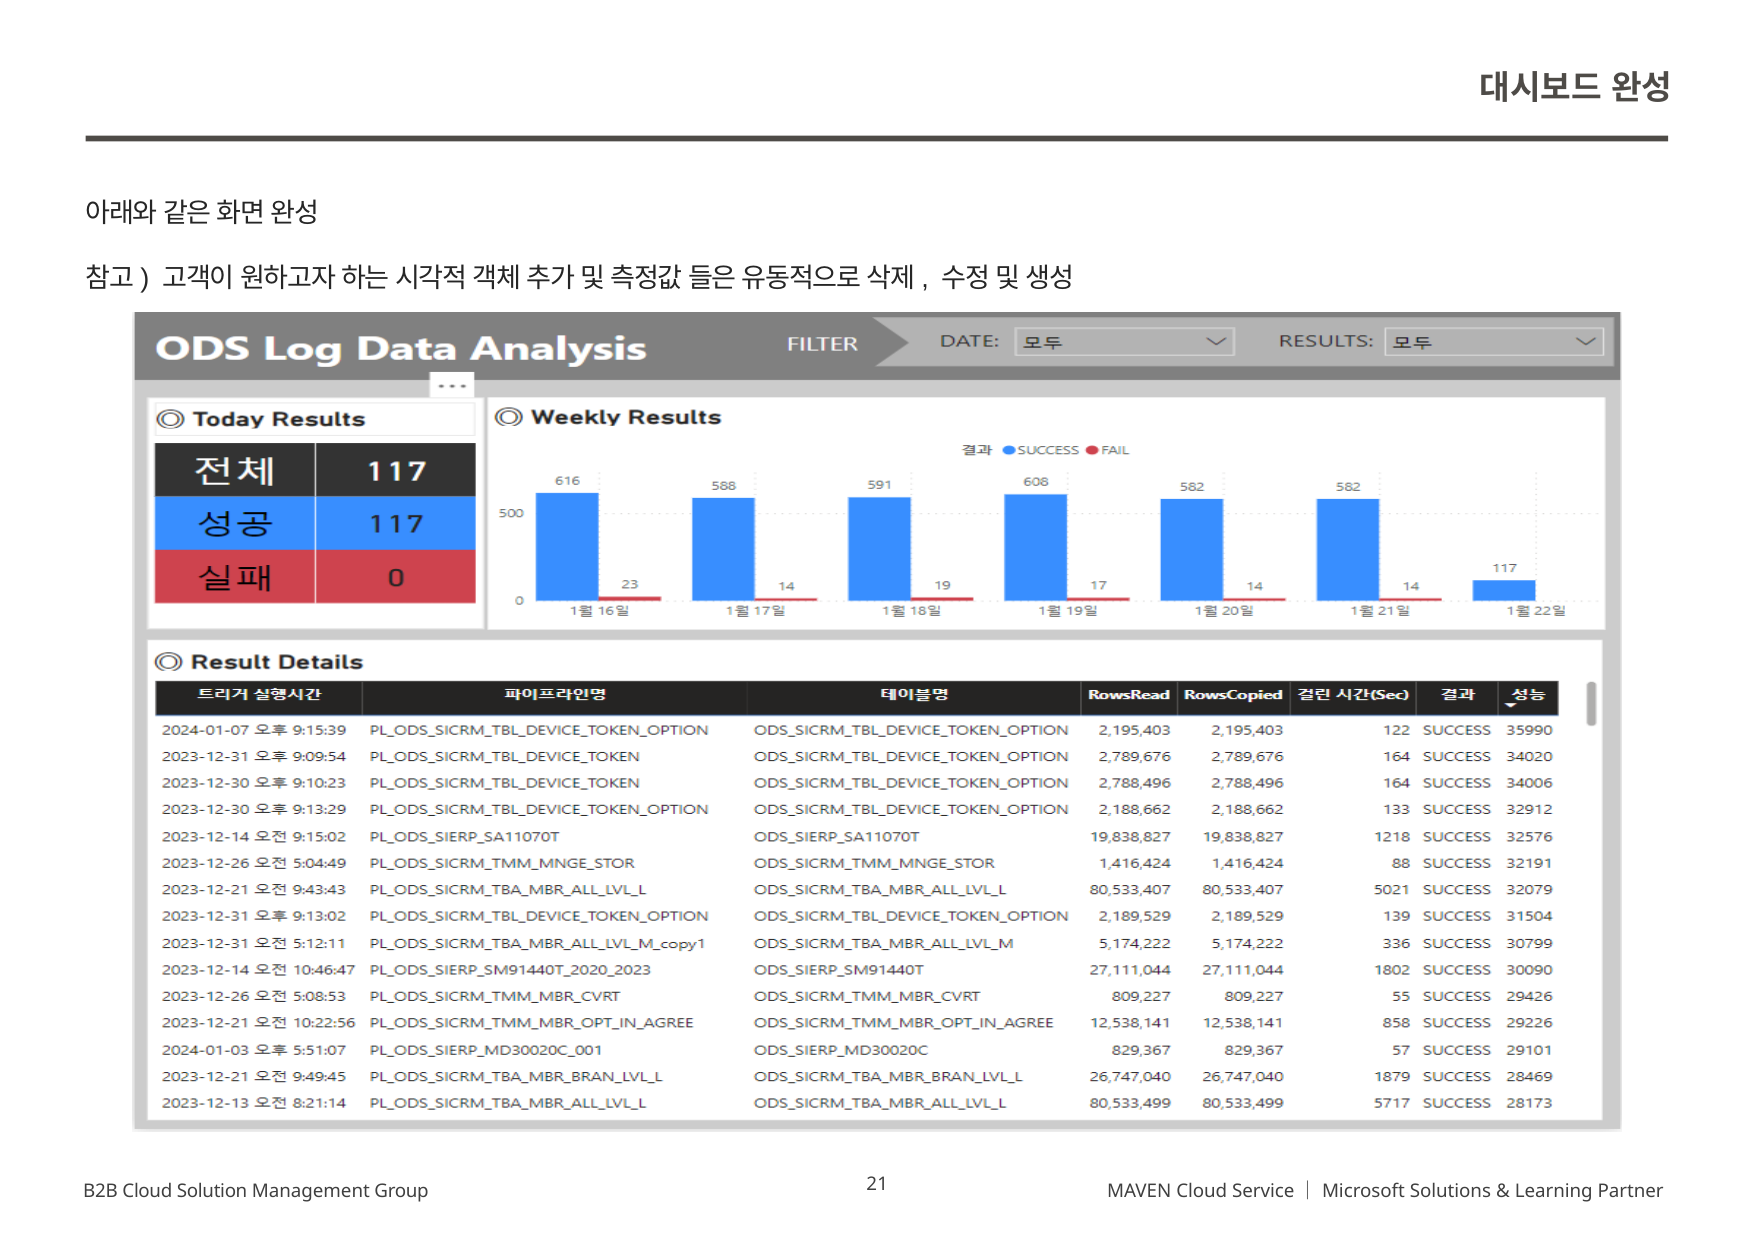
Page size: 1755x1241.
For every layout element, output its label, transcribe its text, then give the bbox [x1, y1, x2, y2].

text_box 아래와 같은 화면 완성 참고) 고객이 원하고자 하는 시각적 객체 추가 및 측정값 들은 유동적으로 삭제, 수정 및 생성 [85, 195, 1669, 293]
picture [132, 312, 1622, 1132]
text_box 대시보드 완성 [1451, 66, 1673, 107]
